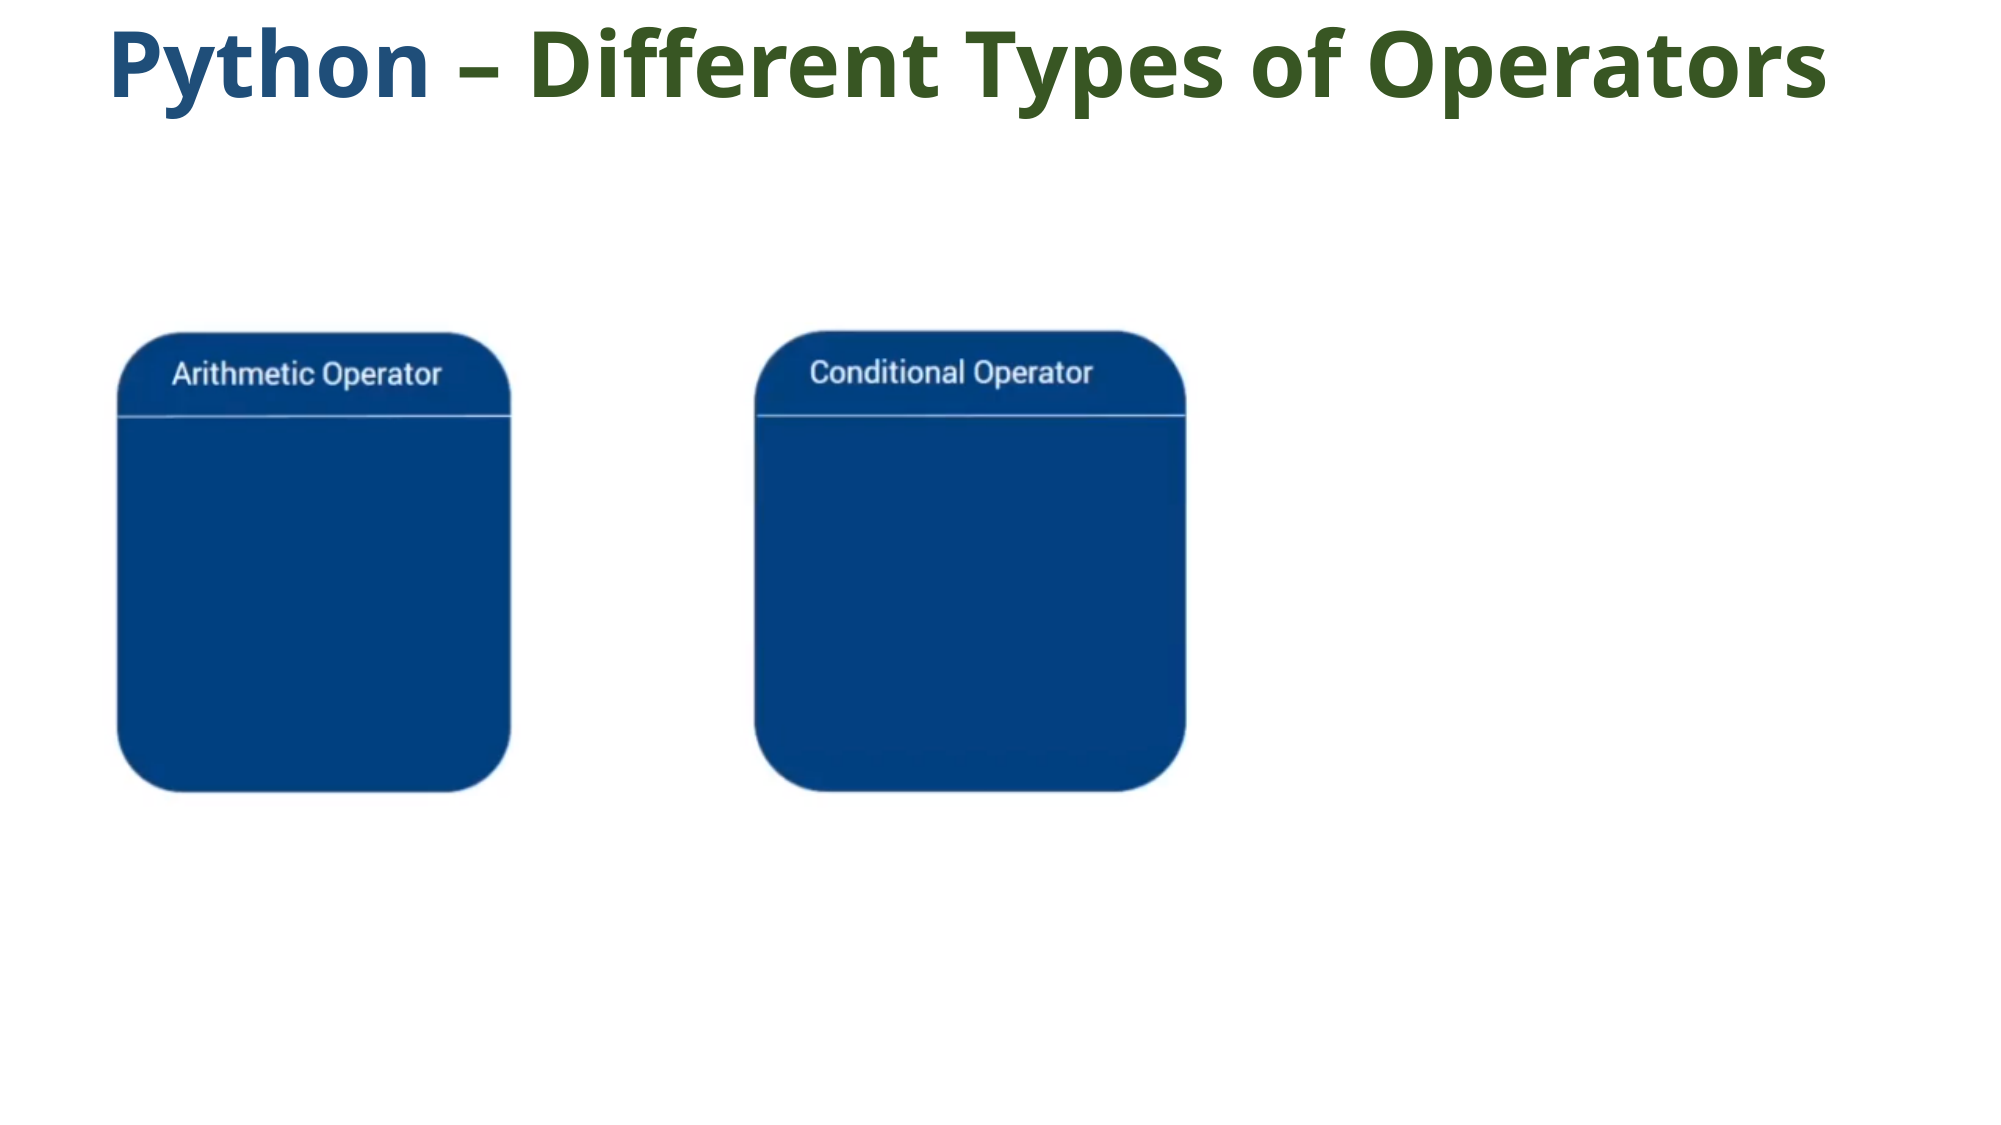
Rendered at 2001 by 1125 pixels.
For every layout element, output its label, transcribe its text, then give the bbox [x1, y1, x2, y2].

picture [730, 307, 1212, 818]
text_box Python – Different Types of Operators [91, 16, 1979, 119]
picture [91, 314, 531, 811]
